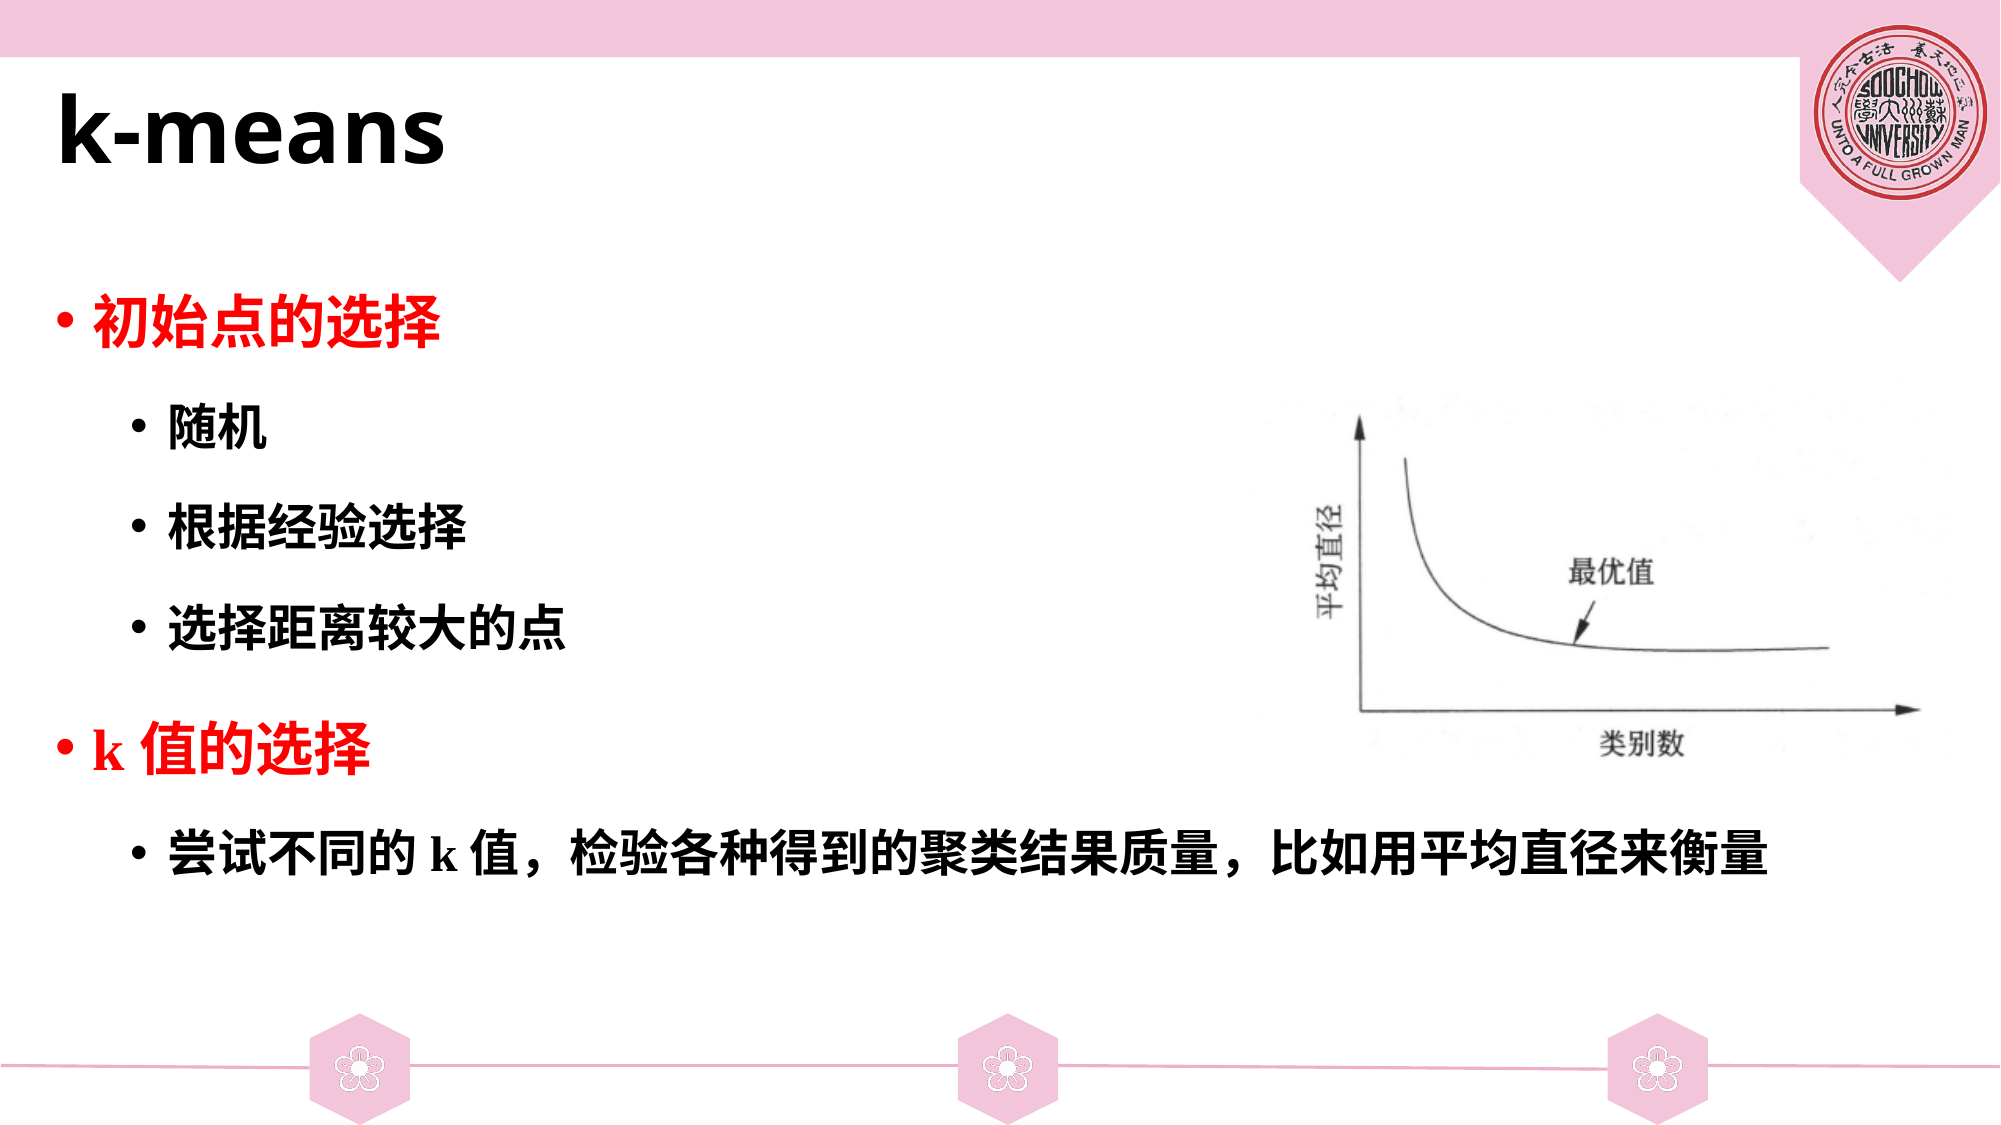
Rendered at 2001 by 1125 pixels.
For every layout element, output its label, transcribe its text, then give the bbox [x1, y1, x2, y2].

list 初始点的选择 随机 根据经验选择 选择距离较大的点 k值的选择 尝试不同的k值，检验各种得到的聚类结果质量，比如用平均直径来衡量 [40, 242, 1954, 1028]
picture [1253, 372, 1954, 779]
title k-means [40, 25, 1766, 242]
picture [331, 1043, 387, 1093]
picture [1629, 1043, 1685, 1093]
picture [979, 1043, 1035, 1093]
picture [1811, 23, 1989, 202]
